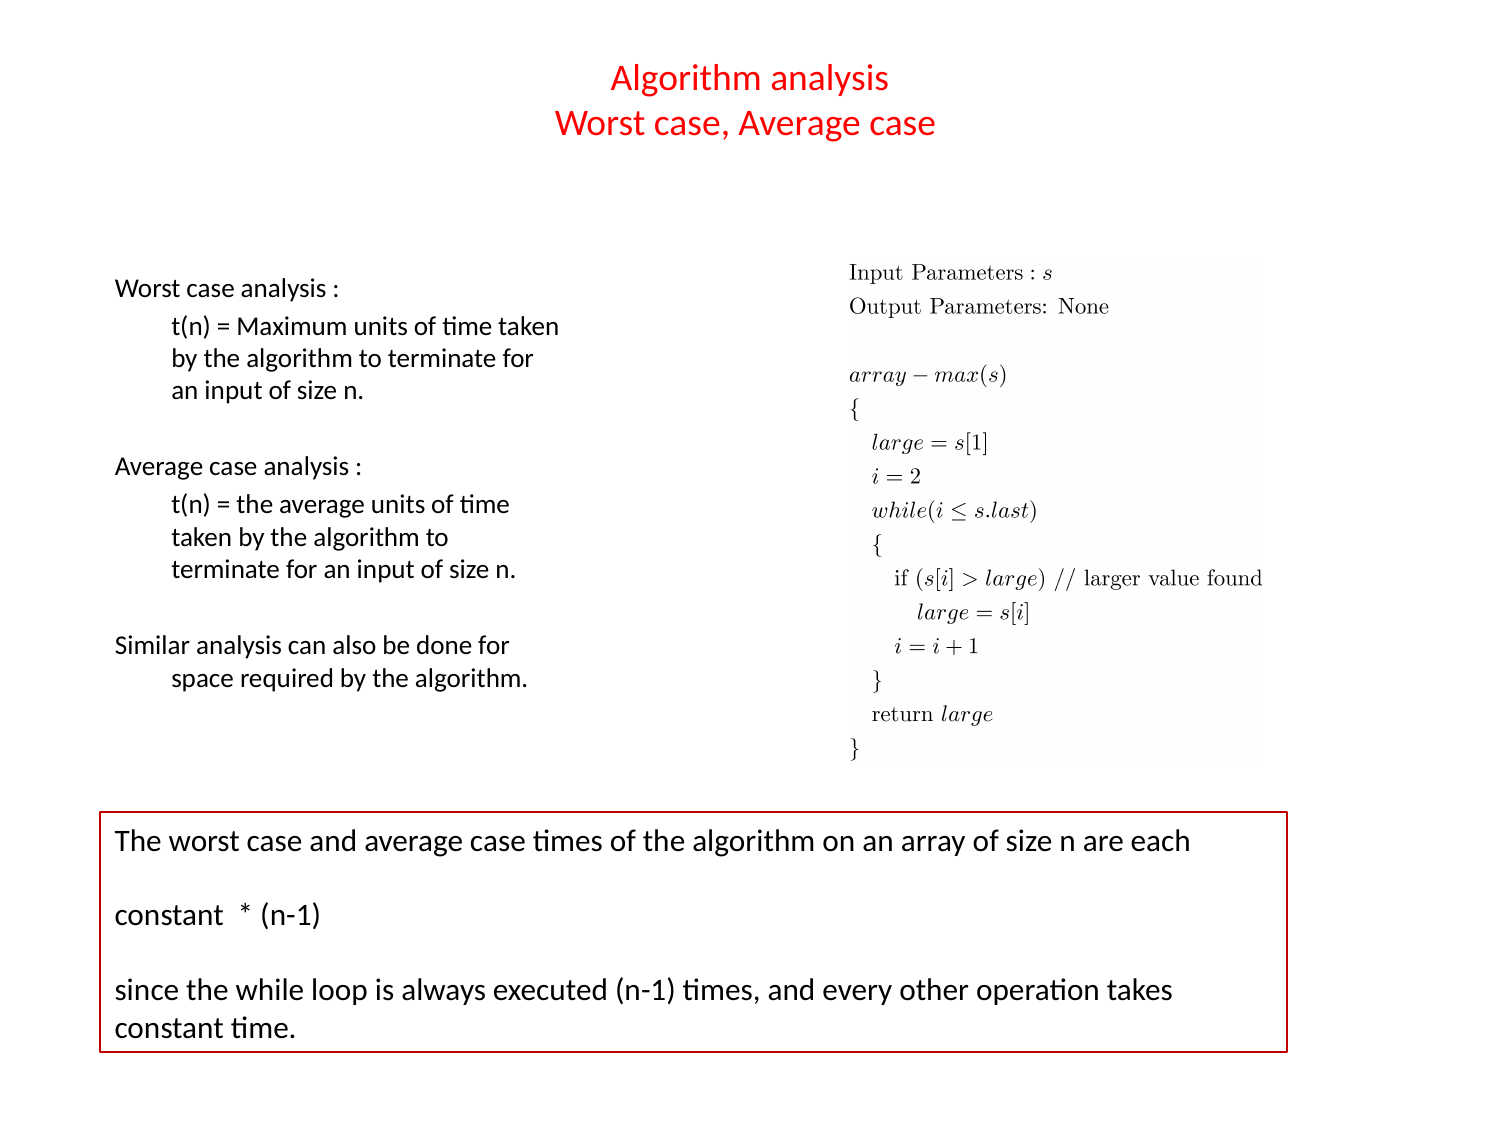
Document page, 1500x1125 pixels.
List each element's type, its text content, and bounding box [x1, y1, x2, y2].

title Algorithm analysis Worst case, Average case [75, 45, 1425, 150]
list Worst case analysis : t(n) = Maximum units of time taken by the algorithm to terminate for an input of size n. Average case analysis : t(n) = the average units of time taken by the algorithm to terminate for an input of size n. Similar analysis can also be done for space required by the algorithm. [99, 262, 575, 725]
picture [849, 262, 1263, 762]
text_box The worst case and average case times of the algorithm on an array of size n are each constant * (n-1) since the while loop is always executed (n-1) times, and every other operation takes constant time. [99, 812, 1288, 1052]
